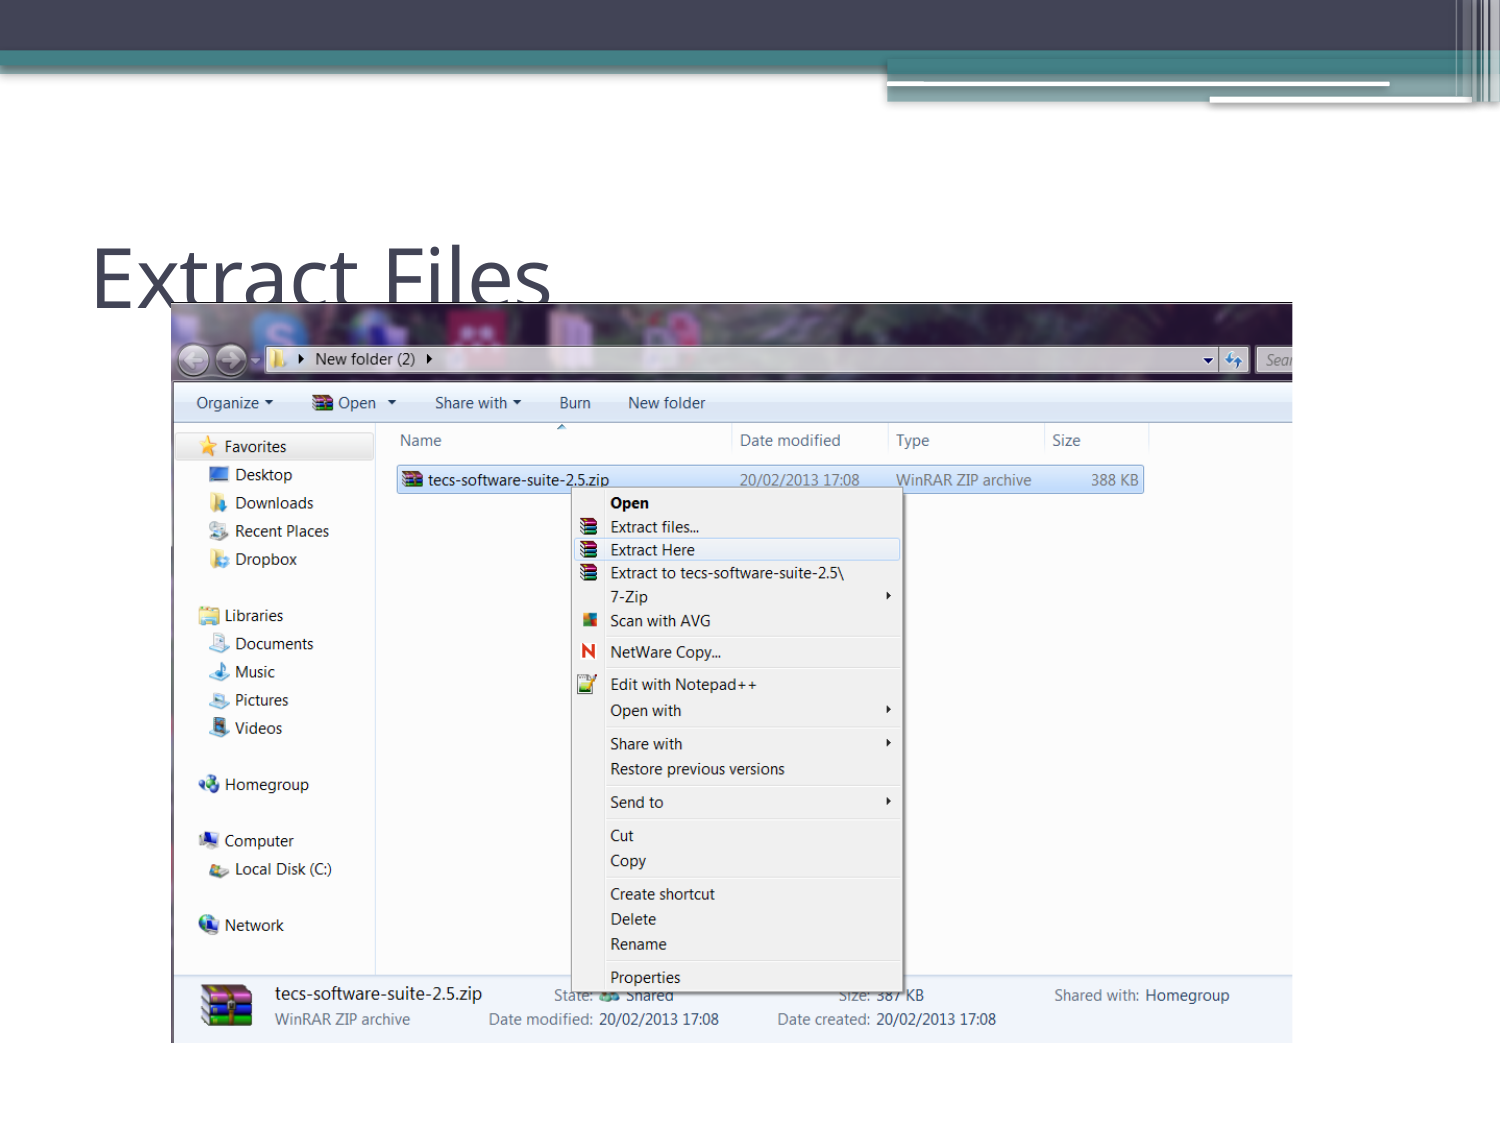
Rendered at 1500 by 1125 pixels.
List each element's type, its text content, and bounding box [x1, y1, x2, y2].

title Extract Files [75, 187, 1425, 363]
picture [170, 302, 1293, 1043]
